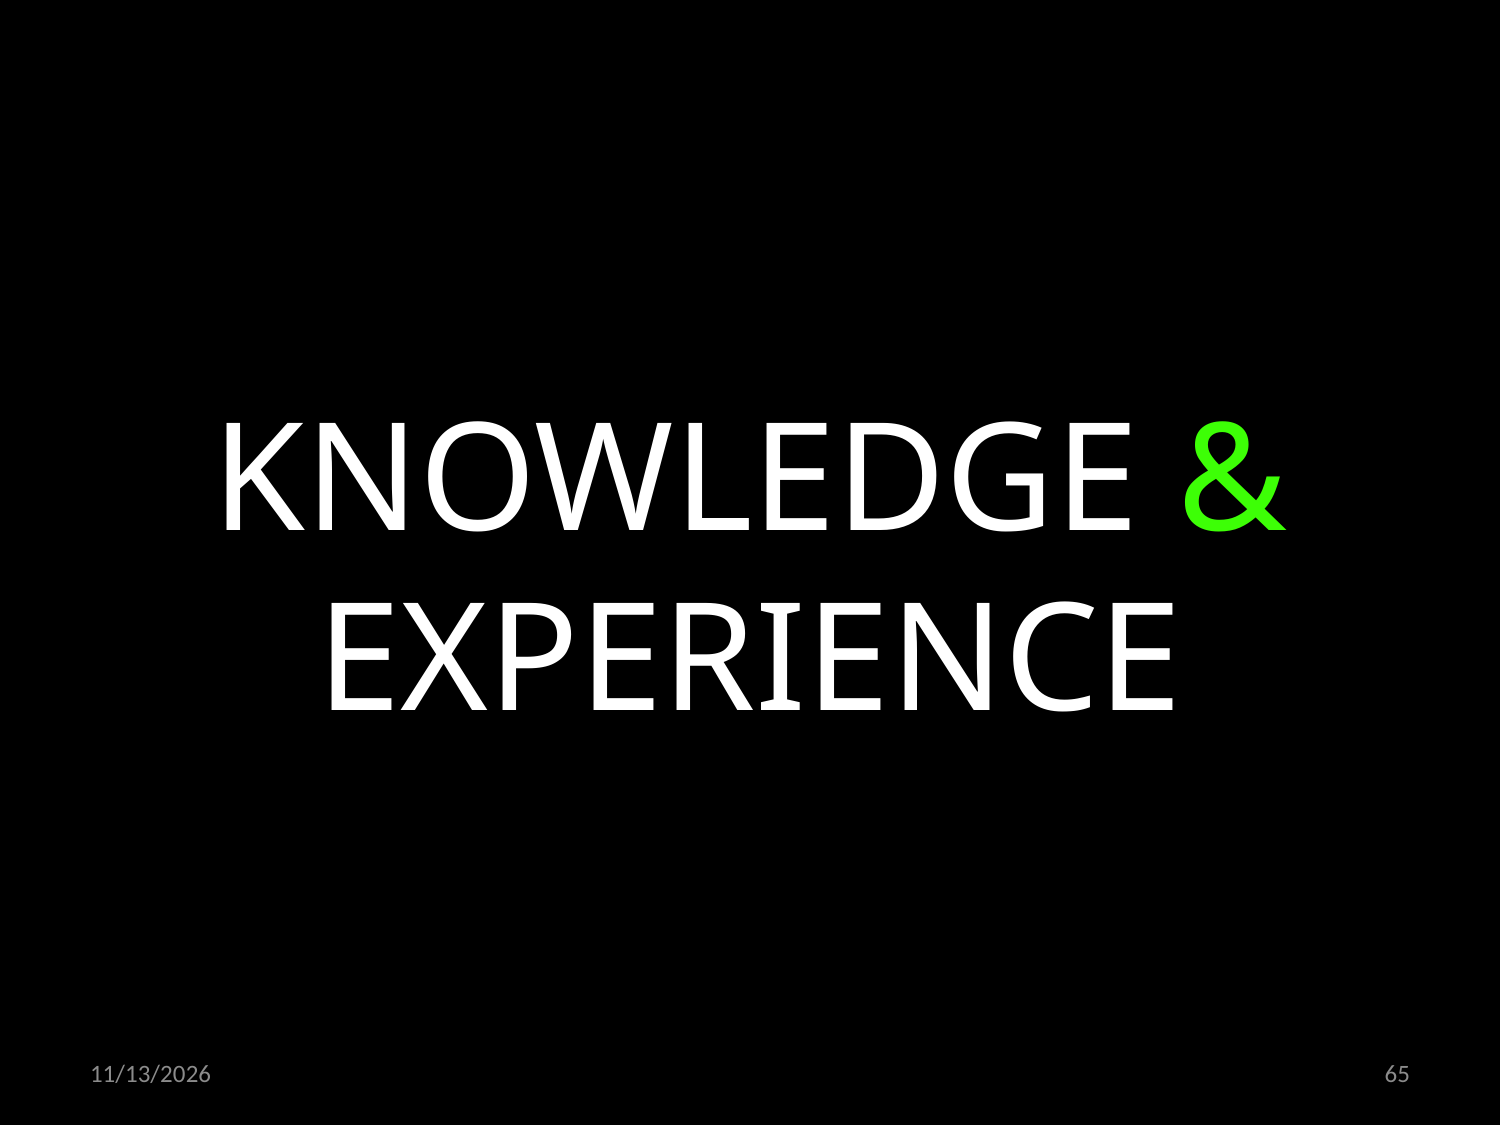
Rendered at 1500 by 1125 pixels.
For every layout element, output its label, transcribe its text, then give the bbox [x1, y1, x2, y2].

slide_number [75, 1042, 425, 1103]
slide_number 65 [1074, 1042, 1425, 1103]
text_box KNOWLEDGE & EXPERIENCE [0, 372, 1500, 474]
